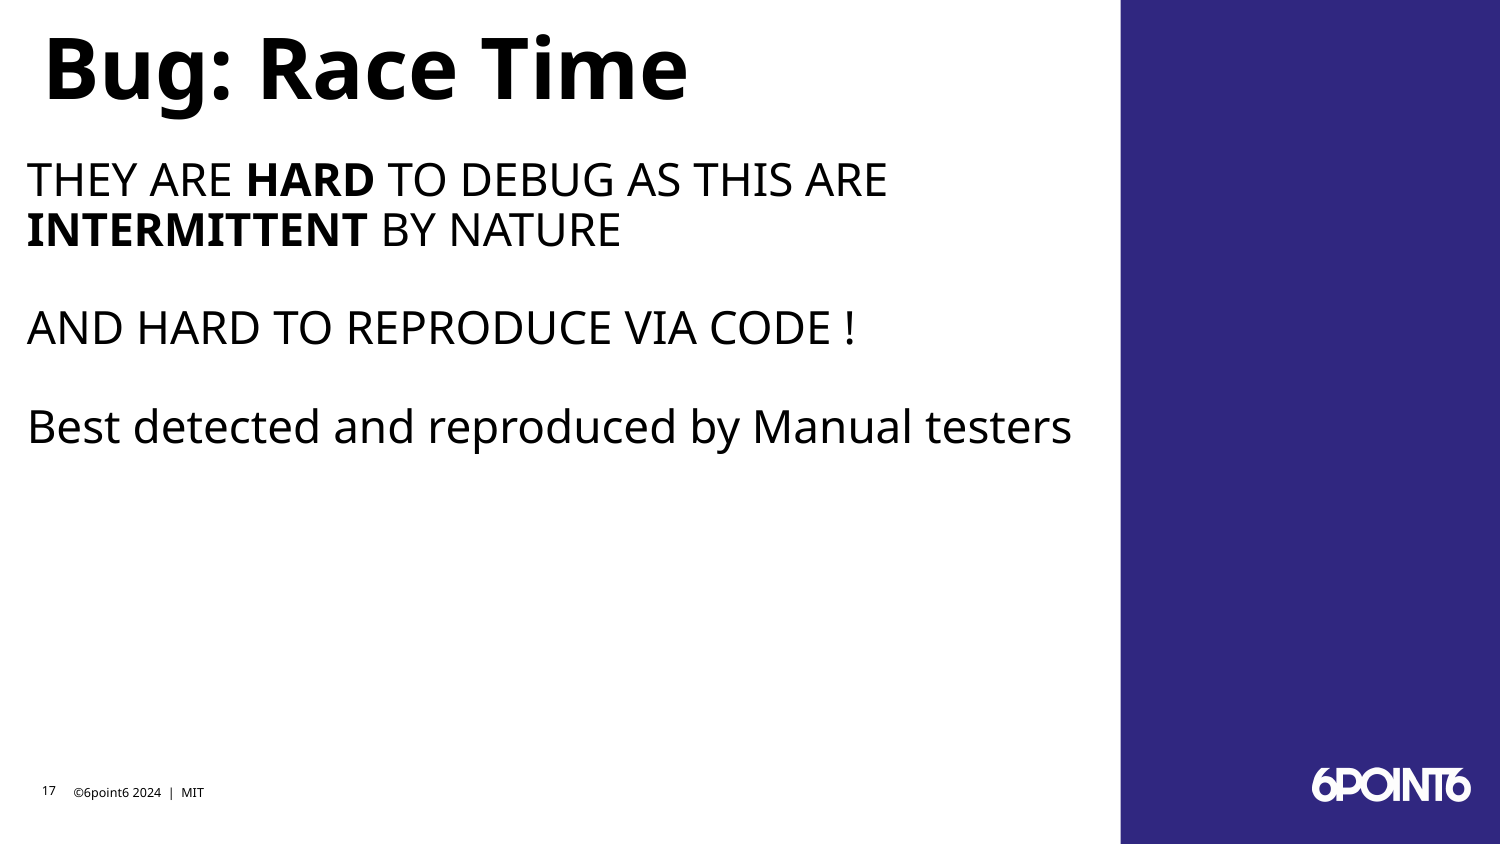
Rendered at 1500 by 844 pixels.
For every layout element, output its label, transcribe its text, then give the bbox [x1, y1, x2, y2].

picture [1312, 767, 1471, 802]
slide_number ‹#› [26, 777, 104, 805]
title Bug: Race Time [41, 39, 1076, 106]
text_box THEY ARE HARD TO DEBUG AS THIS ARE INTERMITTENT BY NATURE AND HARD TO REPRODUCE VIA CODE ! Best detected and reproduced by Manual testers [26, 151, 1126, 506]
